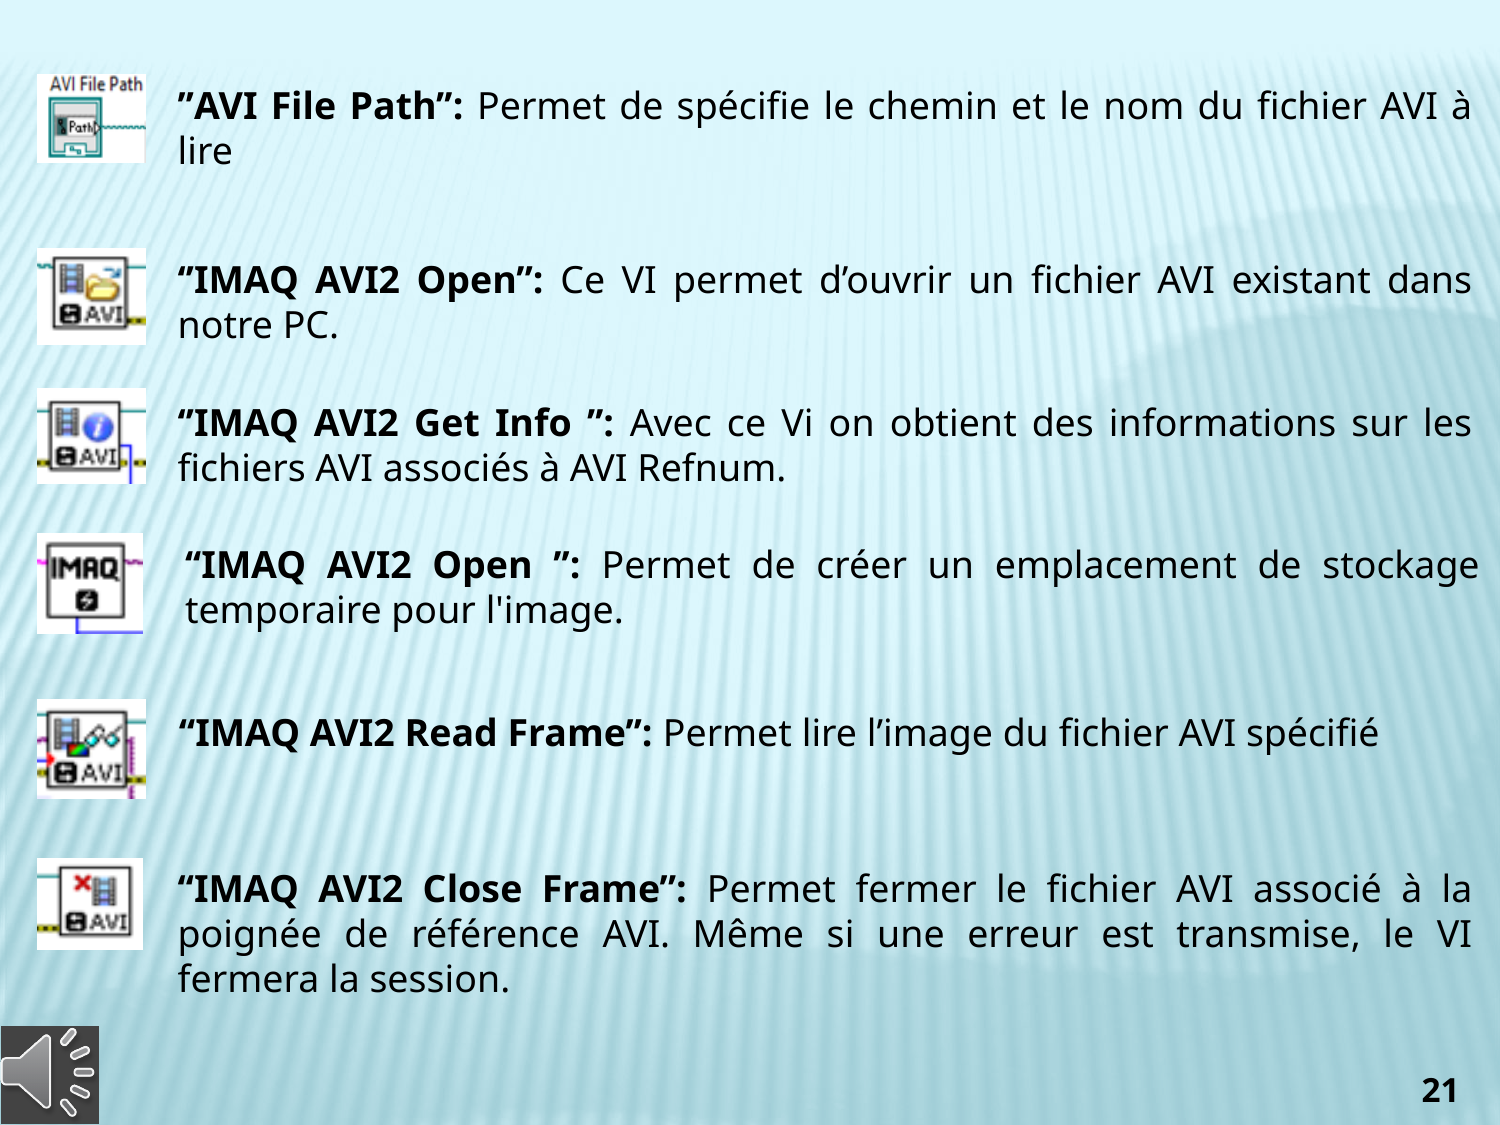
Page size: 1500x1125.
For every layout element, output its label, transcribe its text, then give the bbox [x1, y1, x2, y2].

picture [37, 857, 143, 950]
picture [37, 533, 143, 634]
picture [37, 699, 147, 799]
text_box ‘‘IMAQ AVI2 Read Frame’’: Permet lire l’image du fichier AVI spécifié [164, 701, 1490, 762]
picture [37, 74, 147, 163]
text_box ‘’IMAQ AVI2 Get Info ’’: Avec ce Vi on obtient des informations sur les fichiers AVI associés à AVI Refnum. [162, 391, 1488, 497]
text_box ‘‘IMAQ AVI2 Close Frame’’: Permet fermer le fichier AVI associé à la poignée de référence AVI. Même si une erreur est transmise, le VI fermera la session. [162, 858, 1488, 1008]
picture [37, 248, 147, 346]
picture [37, 388, 147, 485]
slide_number 21 [1350, 1061, 1475, 1103]
text_box ’’AVI File Path’’: Permet de spécifie le chemin et le nom du fichier AVI à lire [162, 74, 1488, 225]
text_box ‘‘IMAQ AVI2 Open ’’: Permet de créer un emplacement de stockage temporaire pour l'image. [170, 533, 1496, 639]
picture [0, 1024, 101, 1125]
text_box ‘’IMAQ AVI2 Open’’: Ce VI permet d’ouvrir un fichier AVI existant dans notre PC. [162, 248, 1488, 391]
